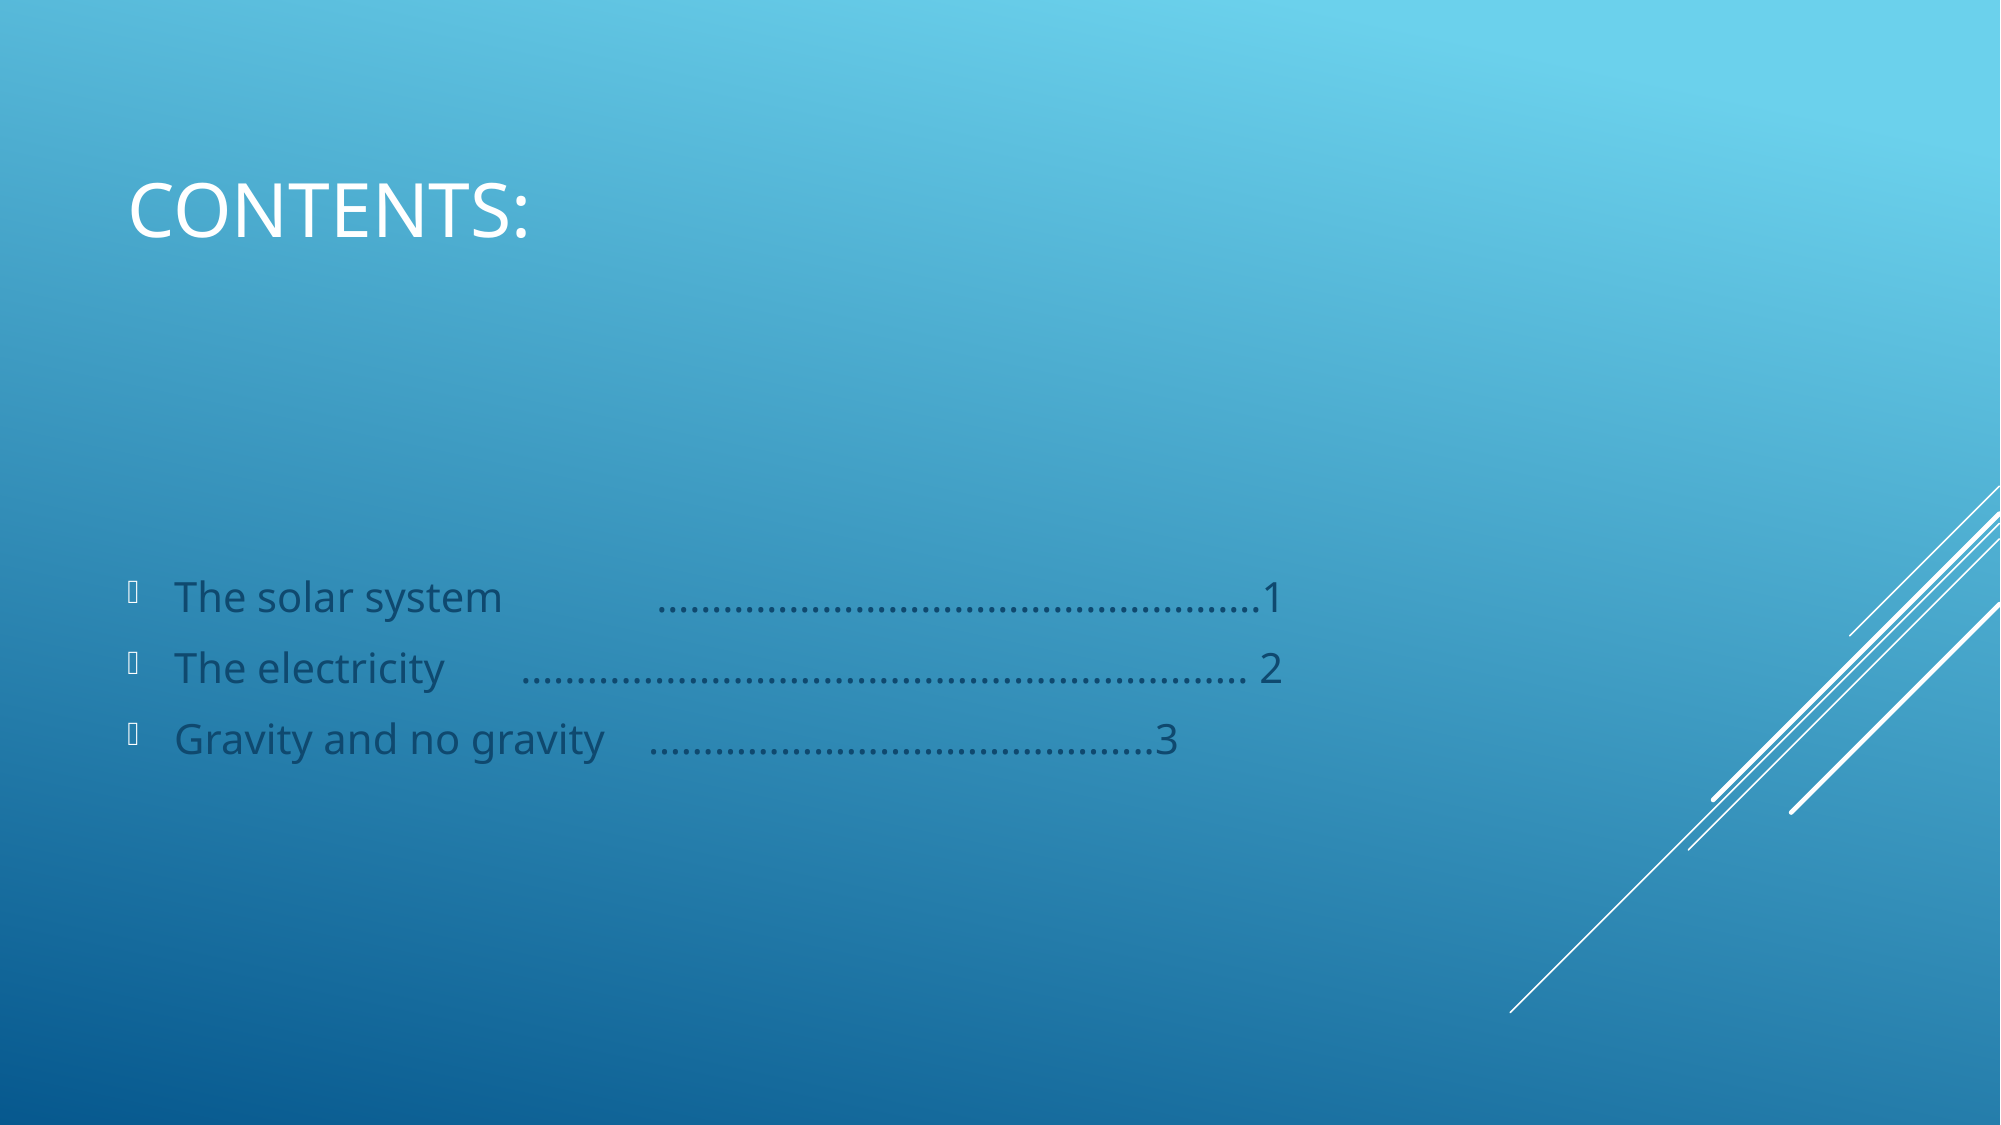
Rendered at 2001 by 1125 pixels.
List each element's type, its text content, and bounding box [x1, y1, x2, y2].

title Contents: [112, 89, 1513, 247]
list The solar system ……………………………………………….1 The electricity ….............................................................. 2 Gravity and no gravity ……………………………………....3 [112, 247, 1513, 1086]
